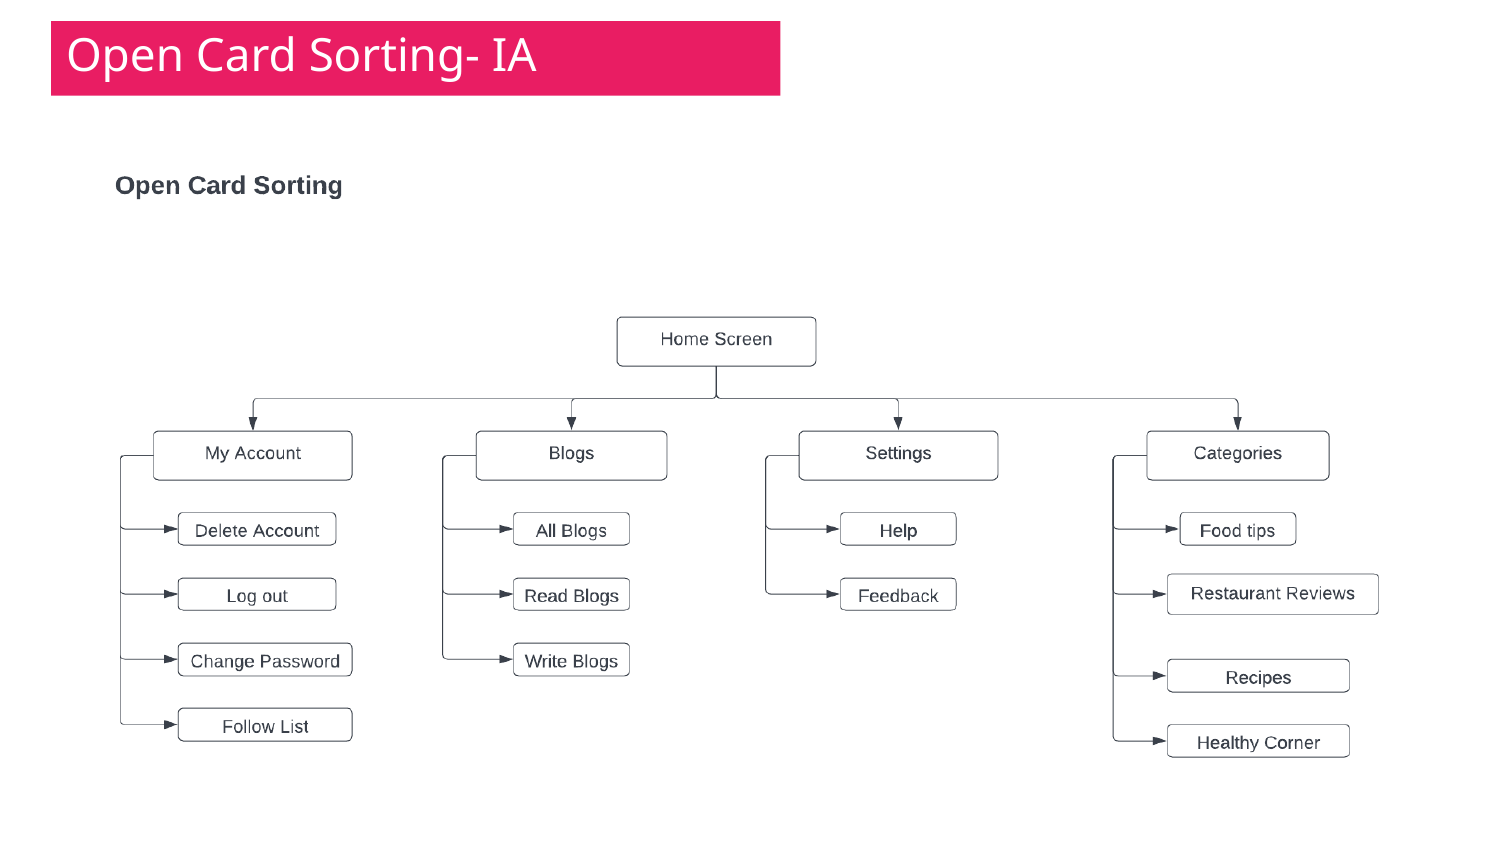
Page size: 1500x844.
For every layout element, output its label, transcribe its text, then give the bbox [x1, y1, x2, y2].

title Open Card Sorting- IA [51, 21, 781, 96]
picture [24, 115, 1460, 804]
